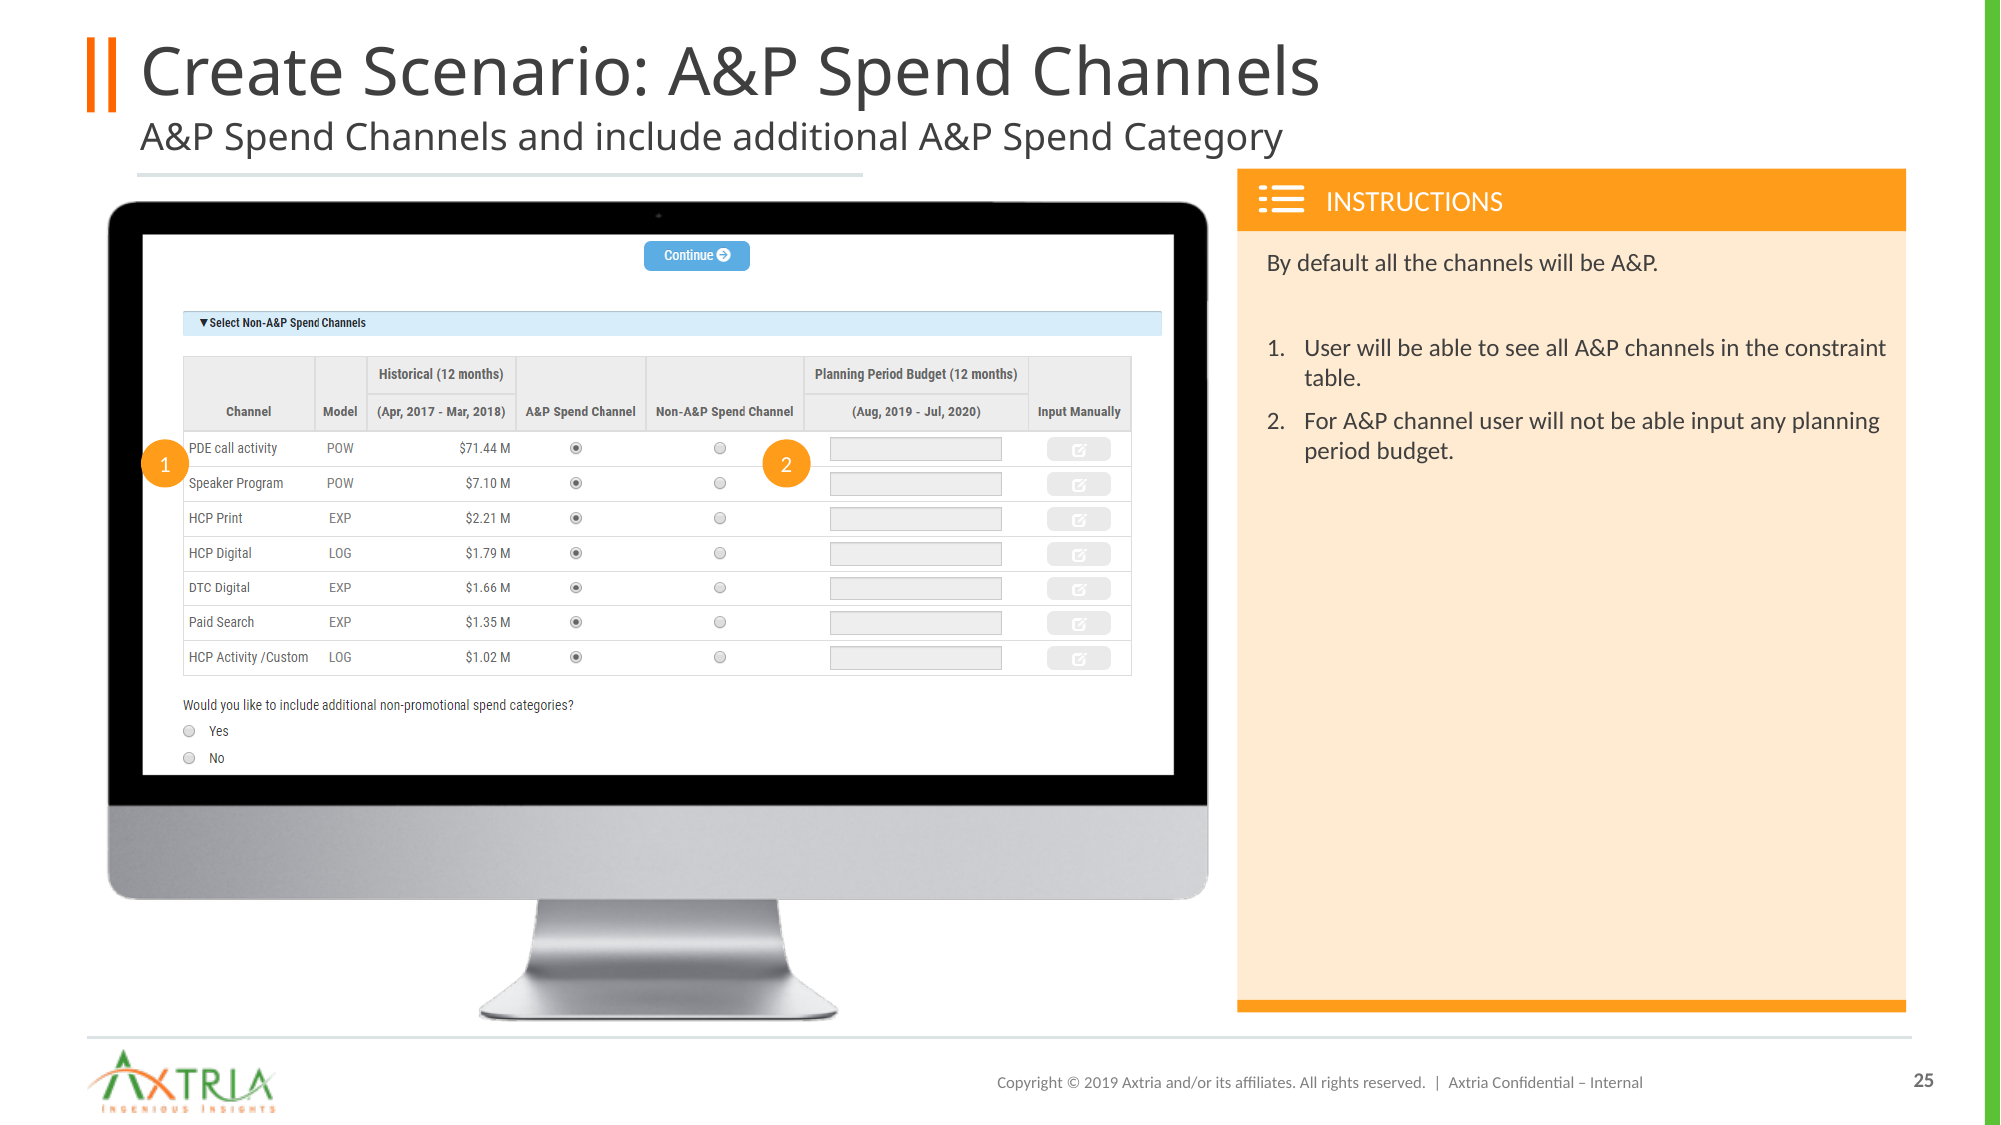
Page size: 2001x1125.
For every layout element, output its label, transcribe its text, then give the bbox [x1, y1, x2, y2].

subtitle A&P Spend Channels and include additional A&P Spend Category [140, 110, 1937, 160]
text_box [1271, 196, 1305, 202]
text_box [1258, 196, 1268, 202]
text_box INSTRUCTIONS [1236, 168, 1907, 232]
text_box [1258, 185, 1268, 190]
text_box [1271, 208, 1305, 213]
picture [87, 1049, 276, 1113]
text_box [1271, 185, 1305, 190]
text_box [1236, 999, 1907, 1013]
title Create Scenario: A&P Spend Channels [140, 40, 1937, 107]
picture [93, 199, 1221, 1025]
text_box [1258, 208, 1268, 213]
text_box By default all the channels will be A&P. User will be able to see all A&P channels in the constraint table. For A&P channel user will not be able input any planning period budget. [1236, 232, 1907, 999]
